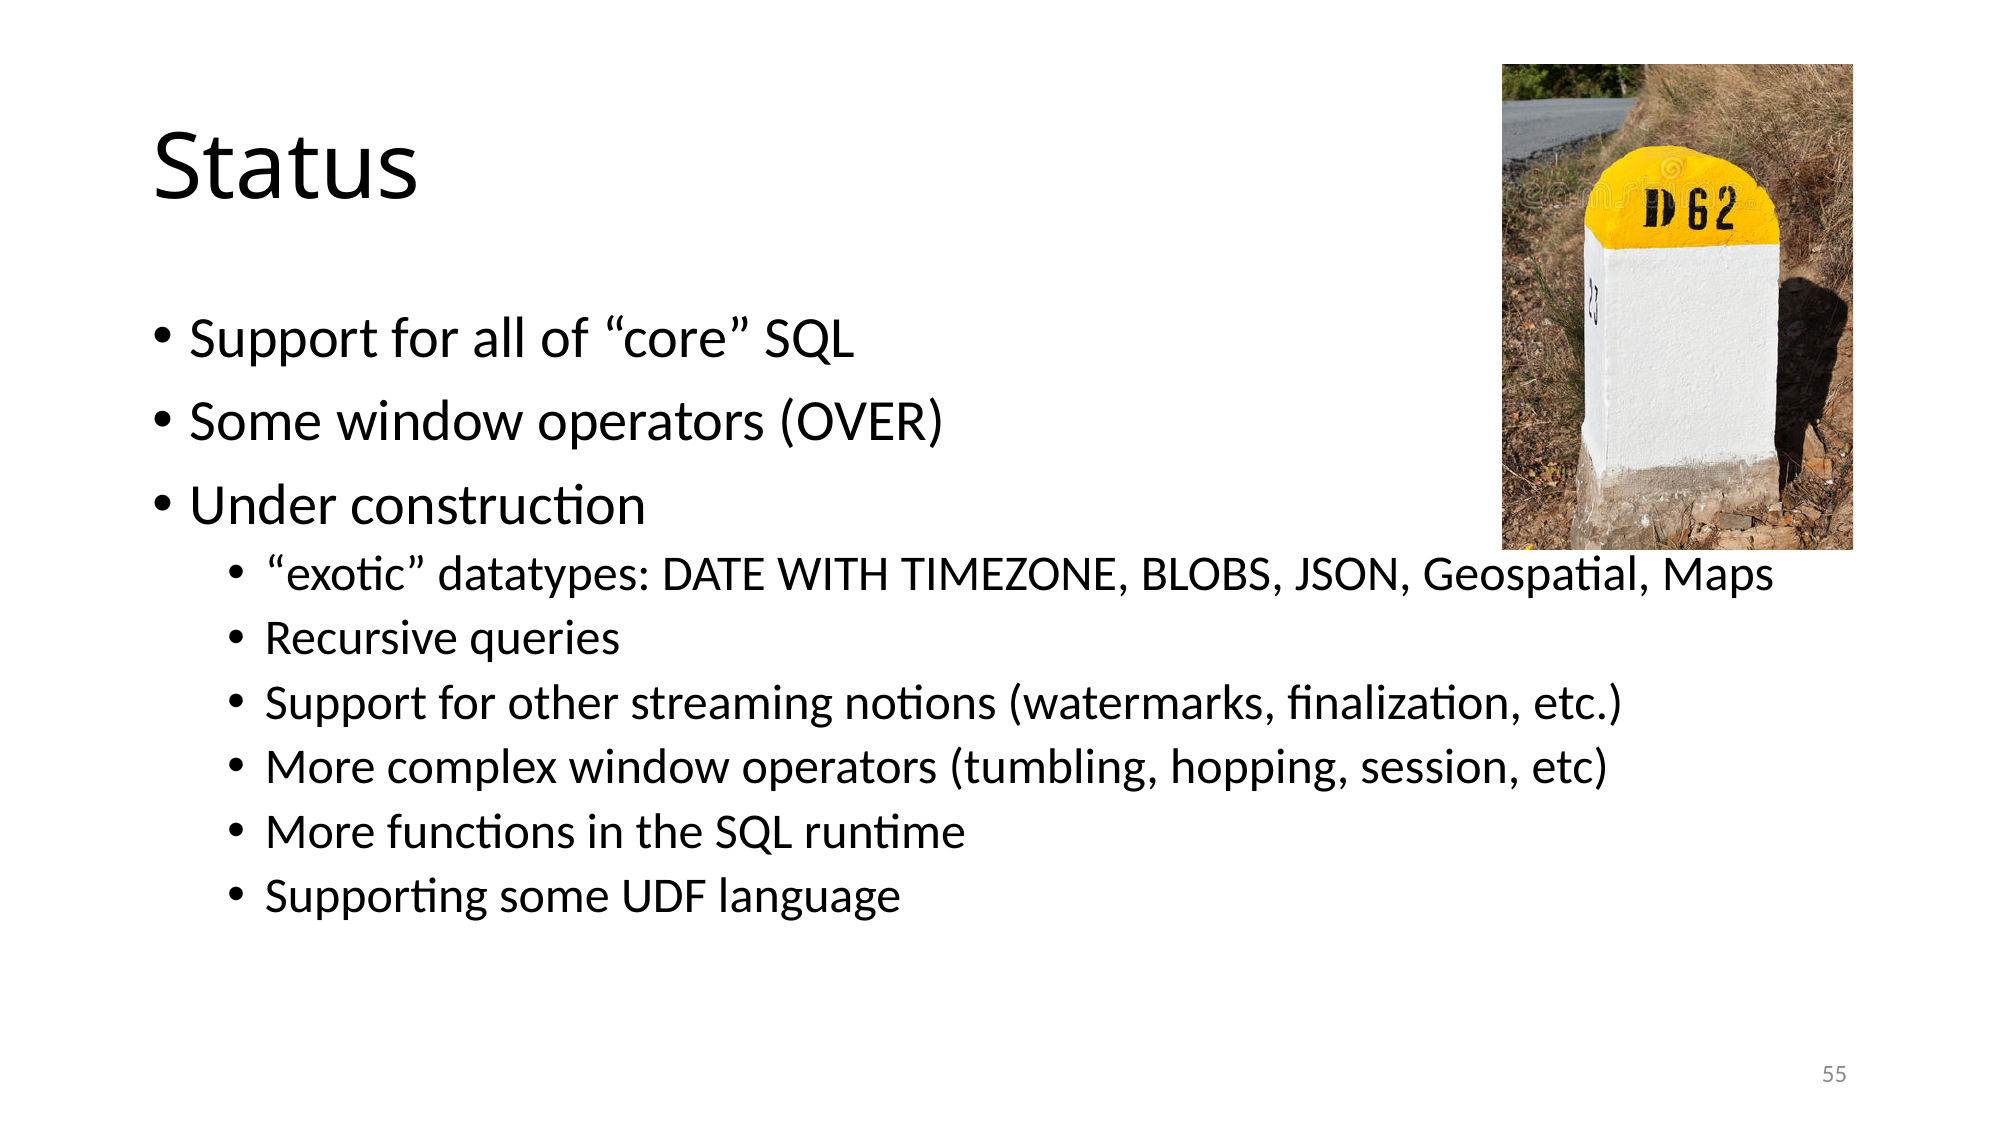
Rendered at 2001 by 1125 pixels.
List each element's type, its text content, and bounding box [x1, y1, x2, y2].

title Status [137, 59, 1863, 278]
picture [1501, 64, 1854, 550]
list Support for all of “core” SQL Some window operators (OVER) Under construction “exotic” datatypes: DATE WITH TIMEZONE, BLOBS, JSON, Geospatial, Maps Recursive queries Support for other streaming notions (watermarks, finalization, etc.) More complex window operators (tumbling, hopping, session, etc) More functions in the SQL runtime Supporting some UDF language [137, 299, 1863, 1014]
slide_number 55 [1798, 1042, 1863, 1103]
